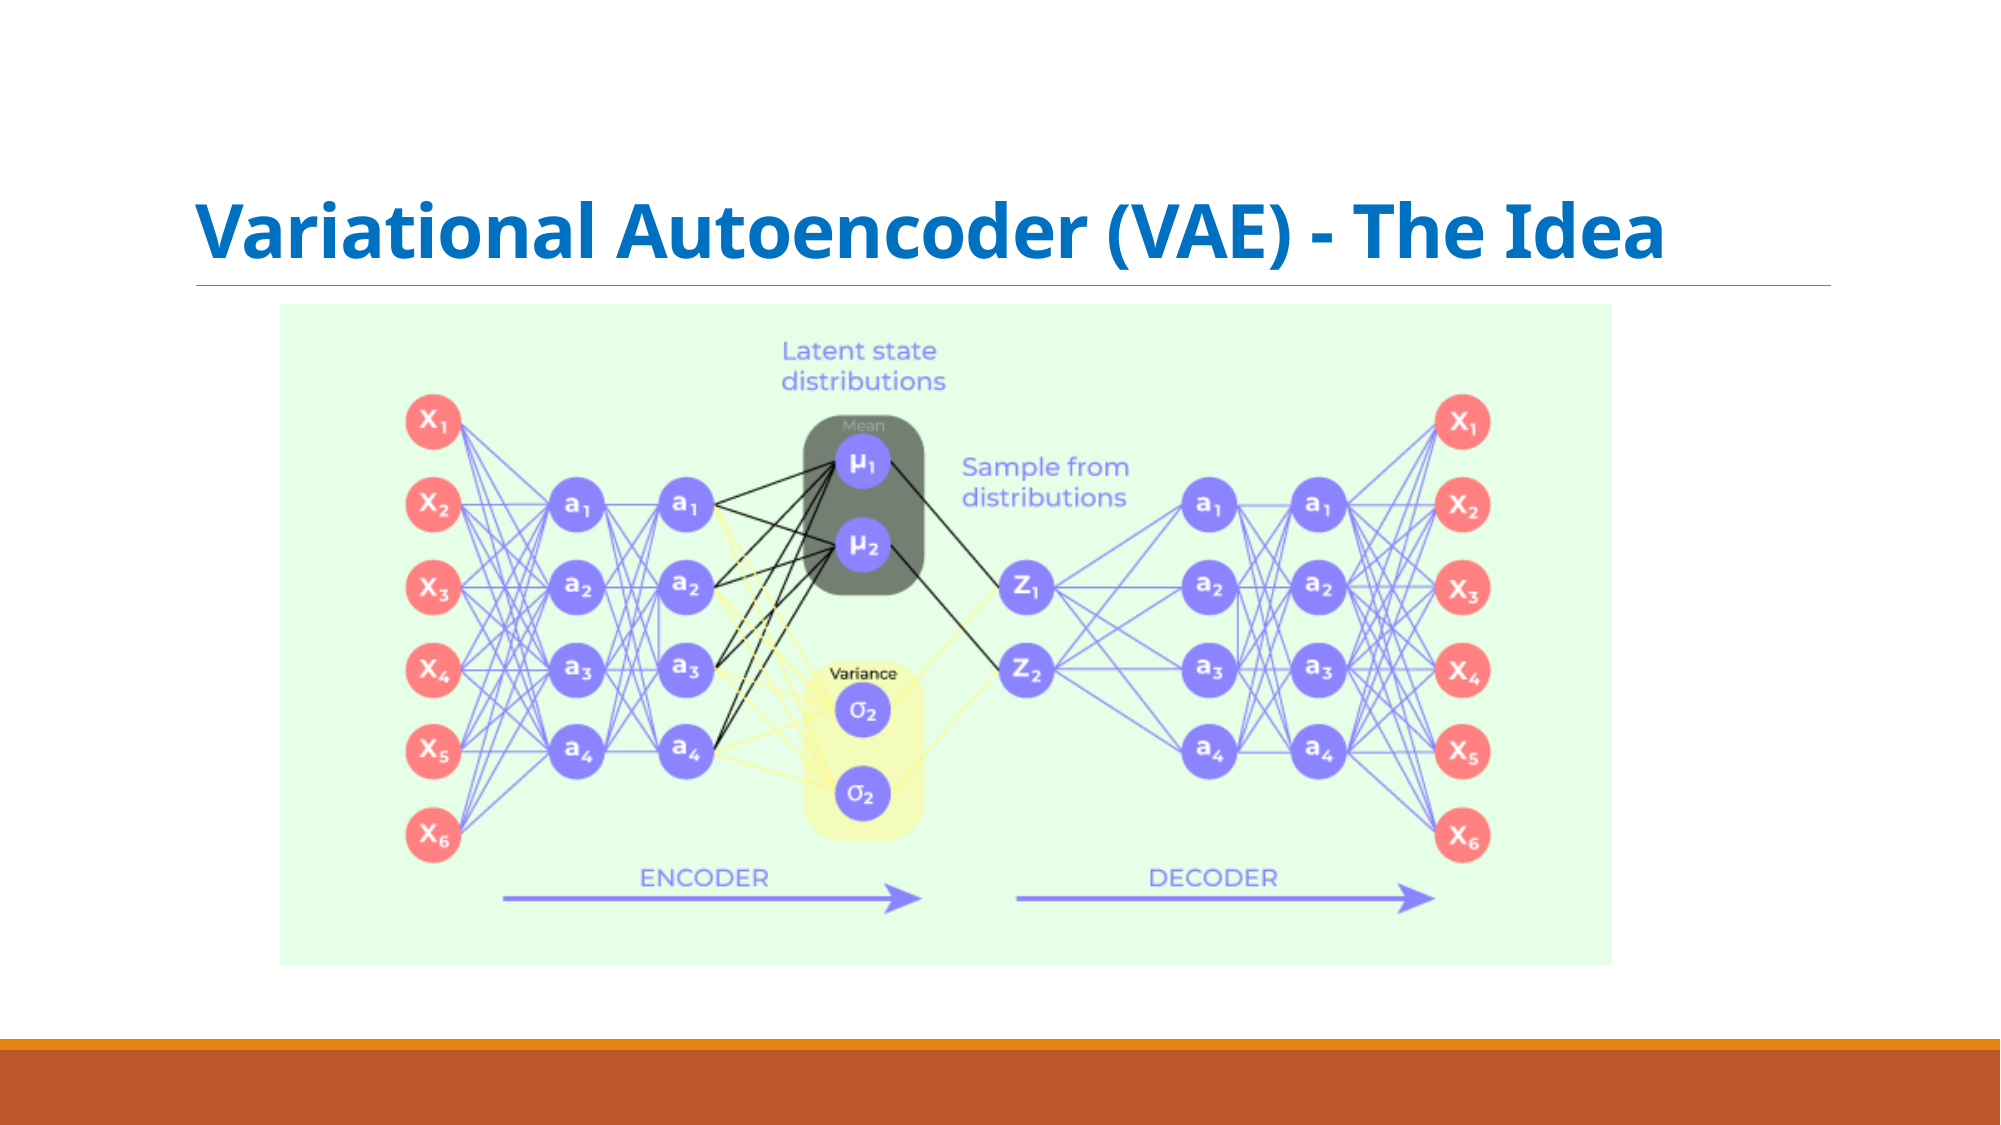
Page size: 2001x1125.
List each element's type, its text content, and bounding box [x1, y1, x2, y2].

title Variational Autoencoder (VAE) - The Idea [180, 151, 1884, 282]
picture [279, 304, 1612, 966]
